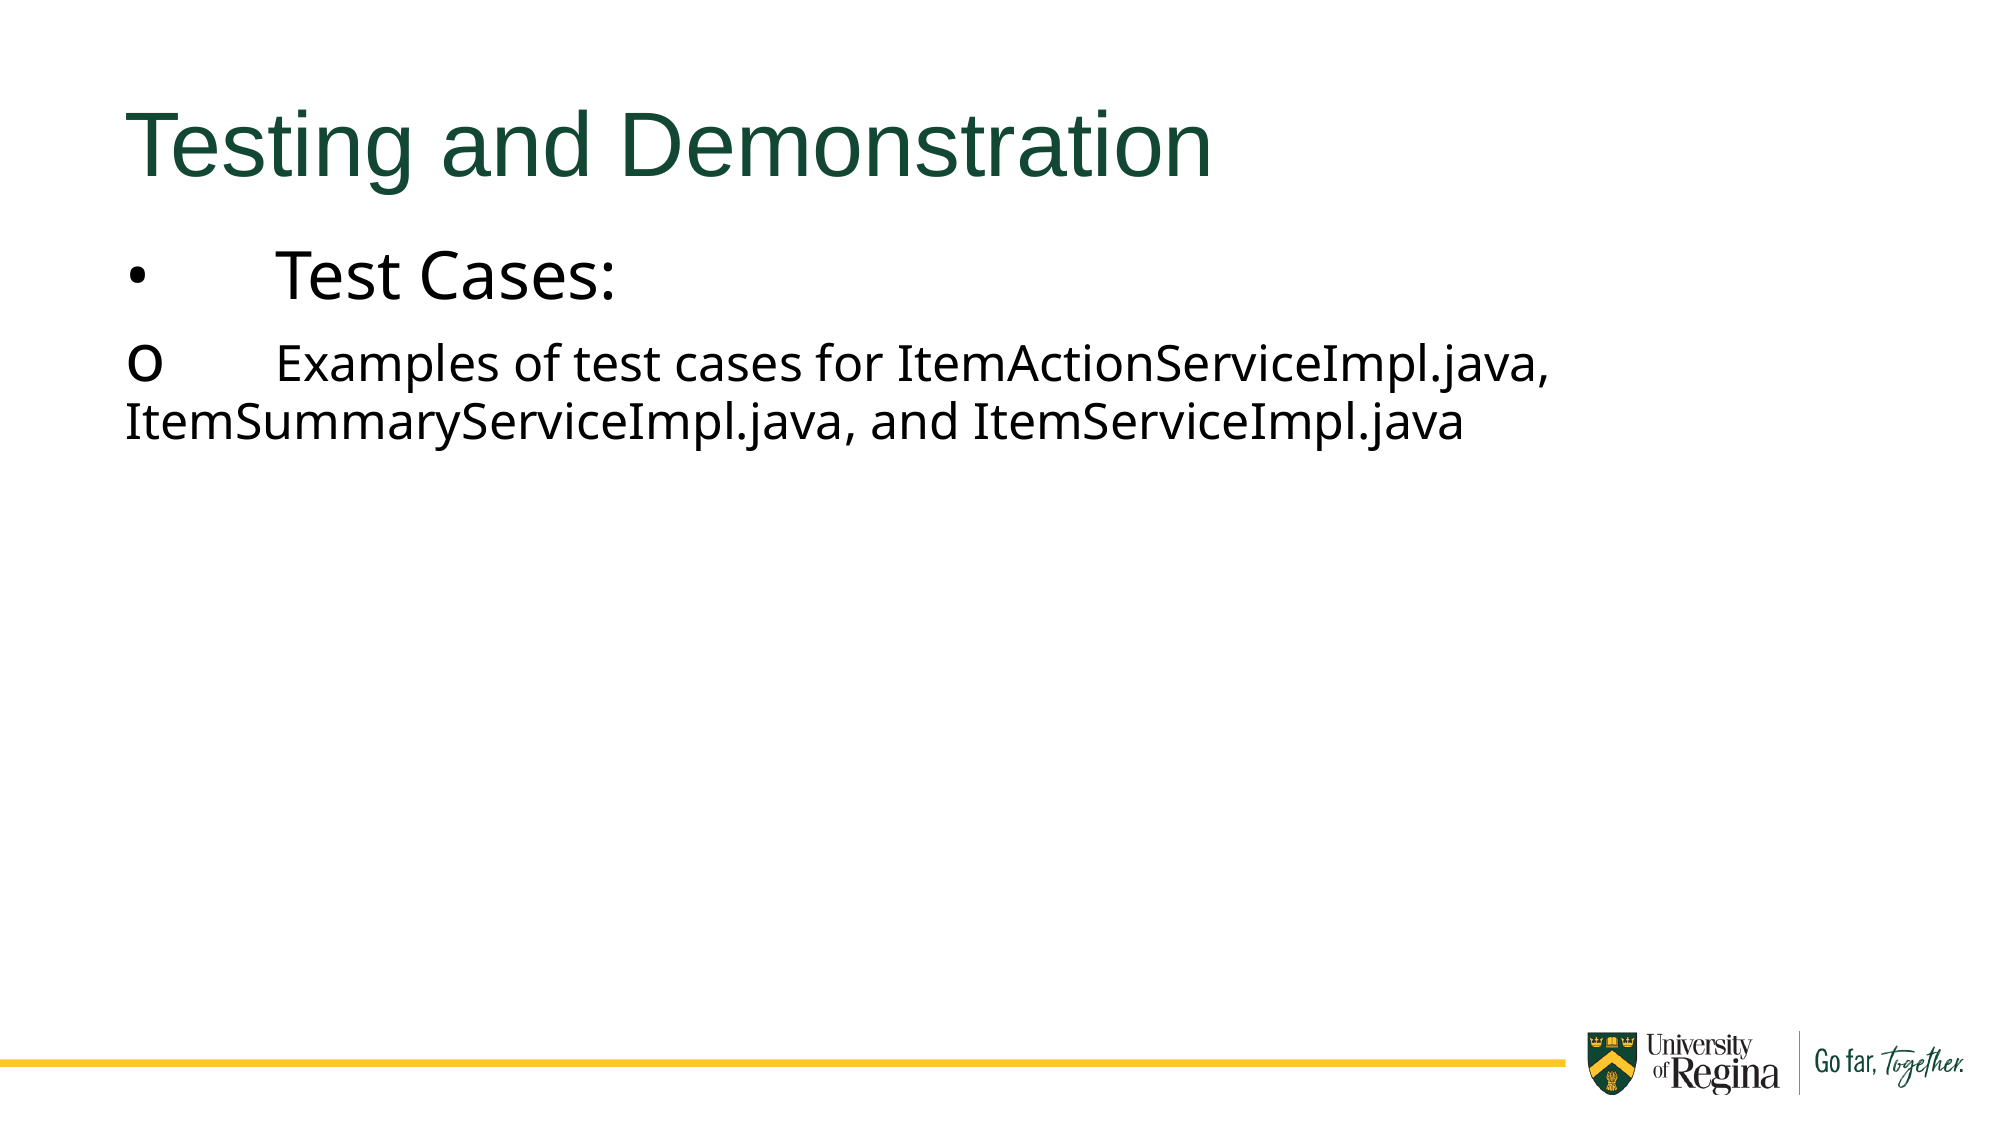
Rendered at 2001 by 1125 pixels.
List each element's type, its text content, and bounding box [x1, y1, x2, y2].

list Testing and Demonstration [109, 89, 1891, 213]
text_box • Test Cases: o Examples of test cases for ItemActionServiceImpl.java, ItemSummaryServiceImpl.java, and ItemServiceImpl.java [109, 234, 1871, 991]
